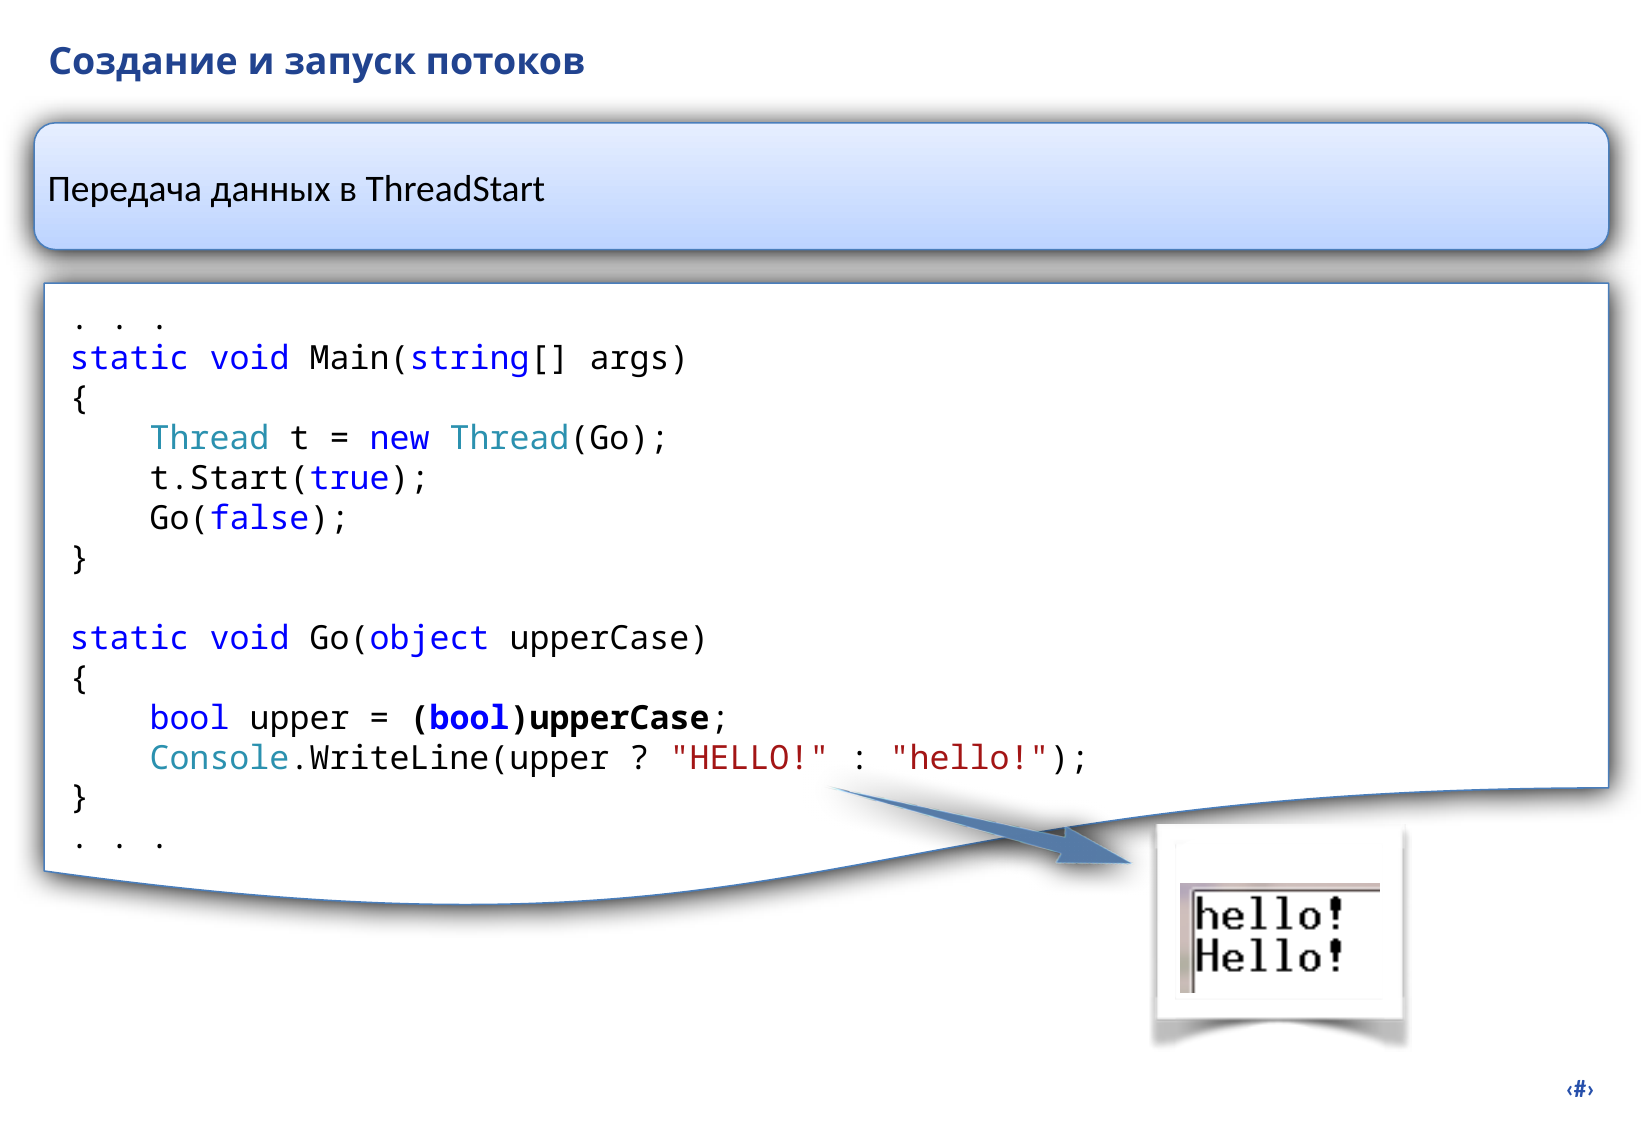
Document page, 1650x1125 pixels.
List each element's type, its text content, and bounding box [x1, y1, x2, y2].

title Создание и запуск потоков [40, 28, 1617, 90]
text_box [1148, 824, 1412, 1052]
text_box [33, 122, 1609, 250]
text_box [43, 282, 1627, 905]
picture [812, 800, 1141, 846]
